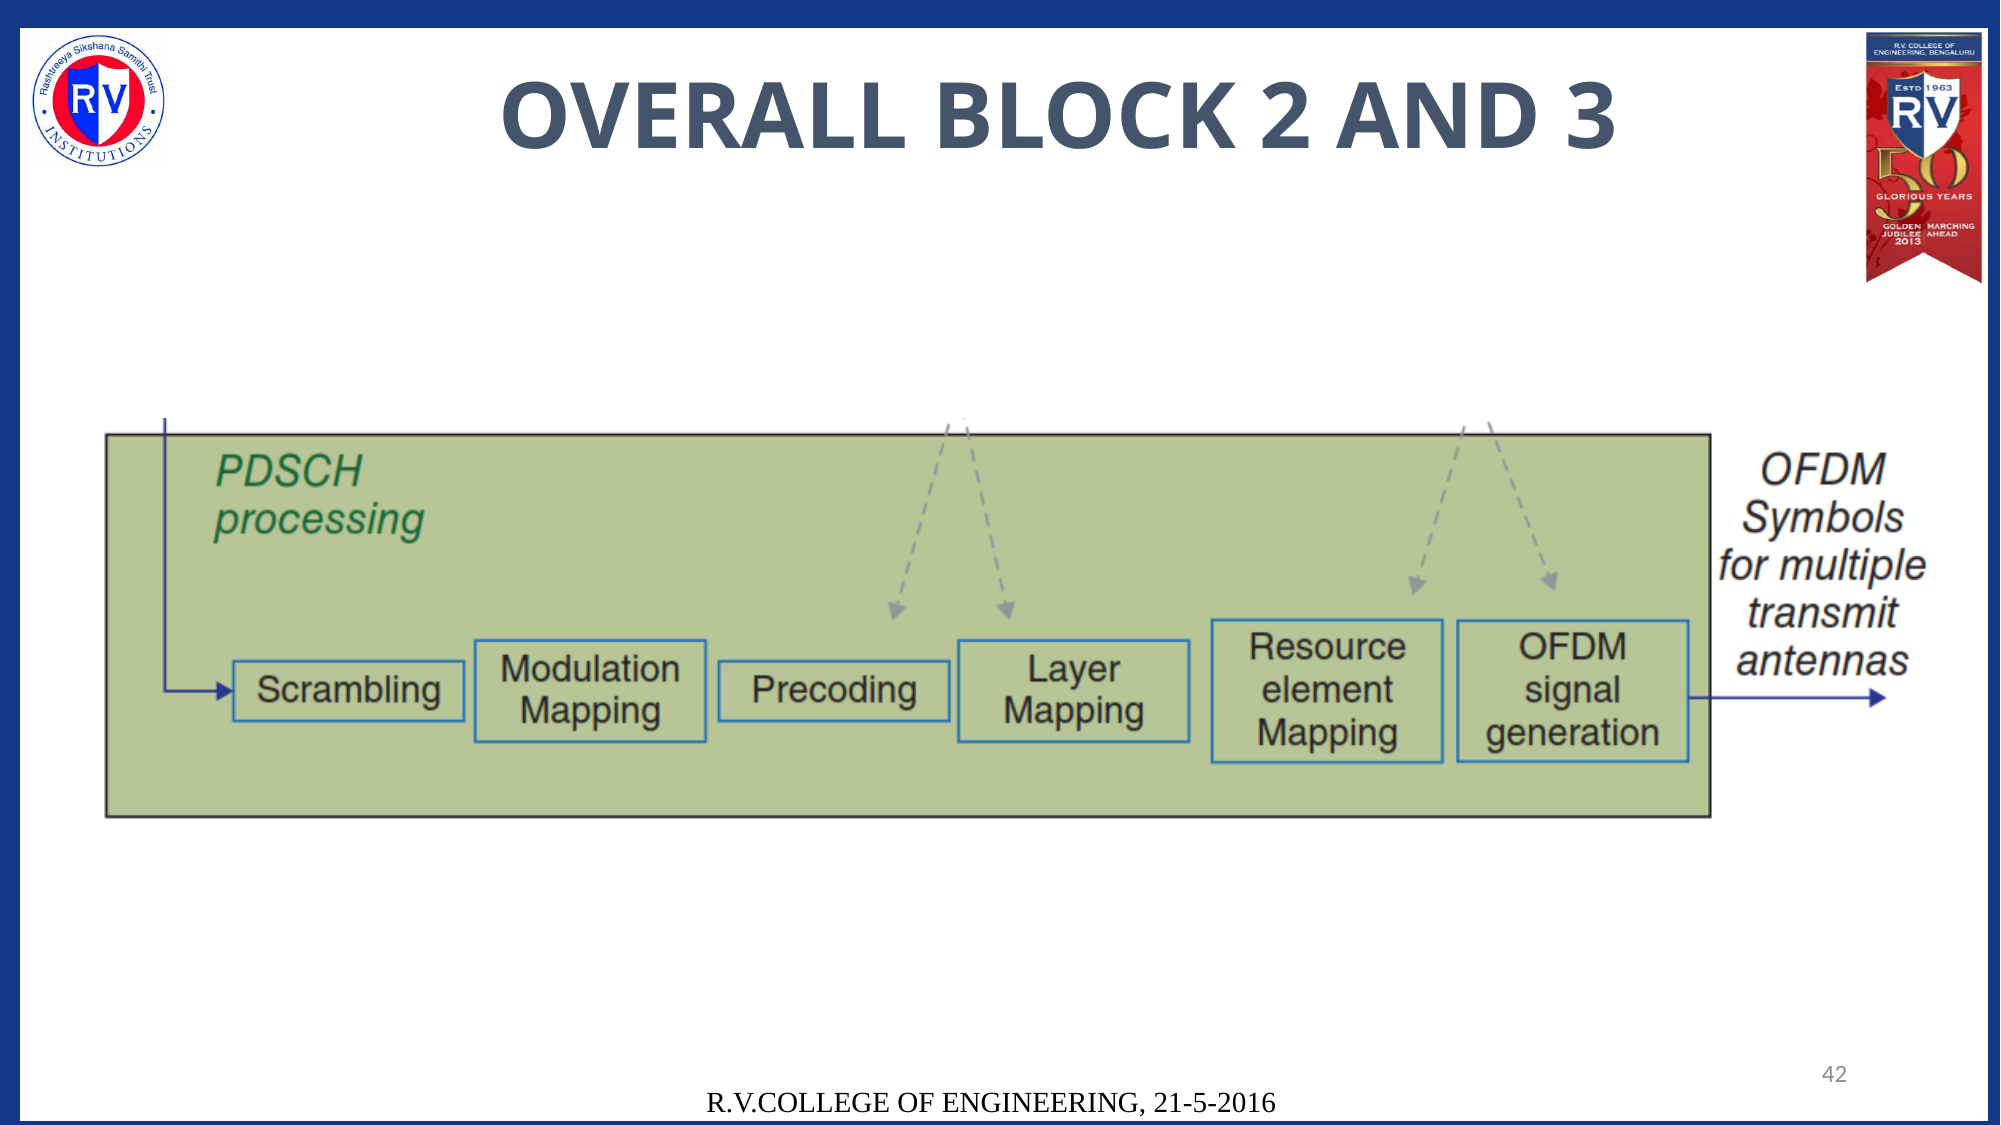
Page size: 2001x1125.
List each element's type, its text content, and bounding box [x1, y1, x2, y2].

picture [31, 33, 167, 168]
text_box R.V.COLLEGE OF ENGINEERING, 21-5-2016 [691, 1075, 1487, 1125]
slide_number 42 [1412, 1042, 1863, 1103]
picture [84, 418, 1956, 833]
text_box OVERALL BLOCK 2 AND 3 [137, 48, 1681, 279]
text_box [3, 11, 2000, 1125]
picture [1862, 29, 1987, 296]
